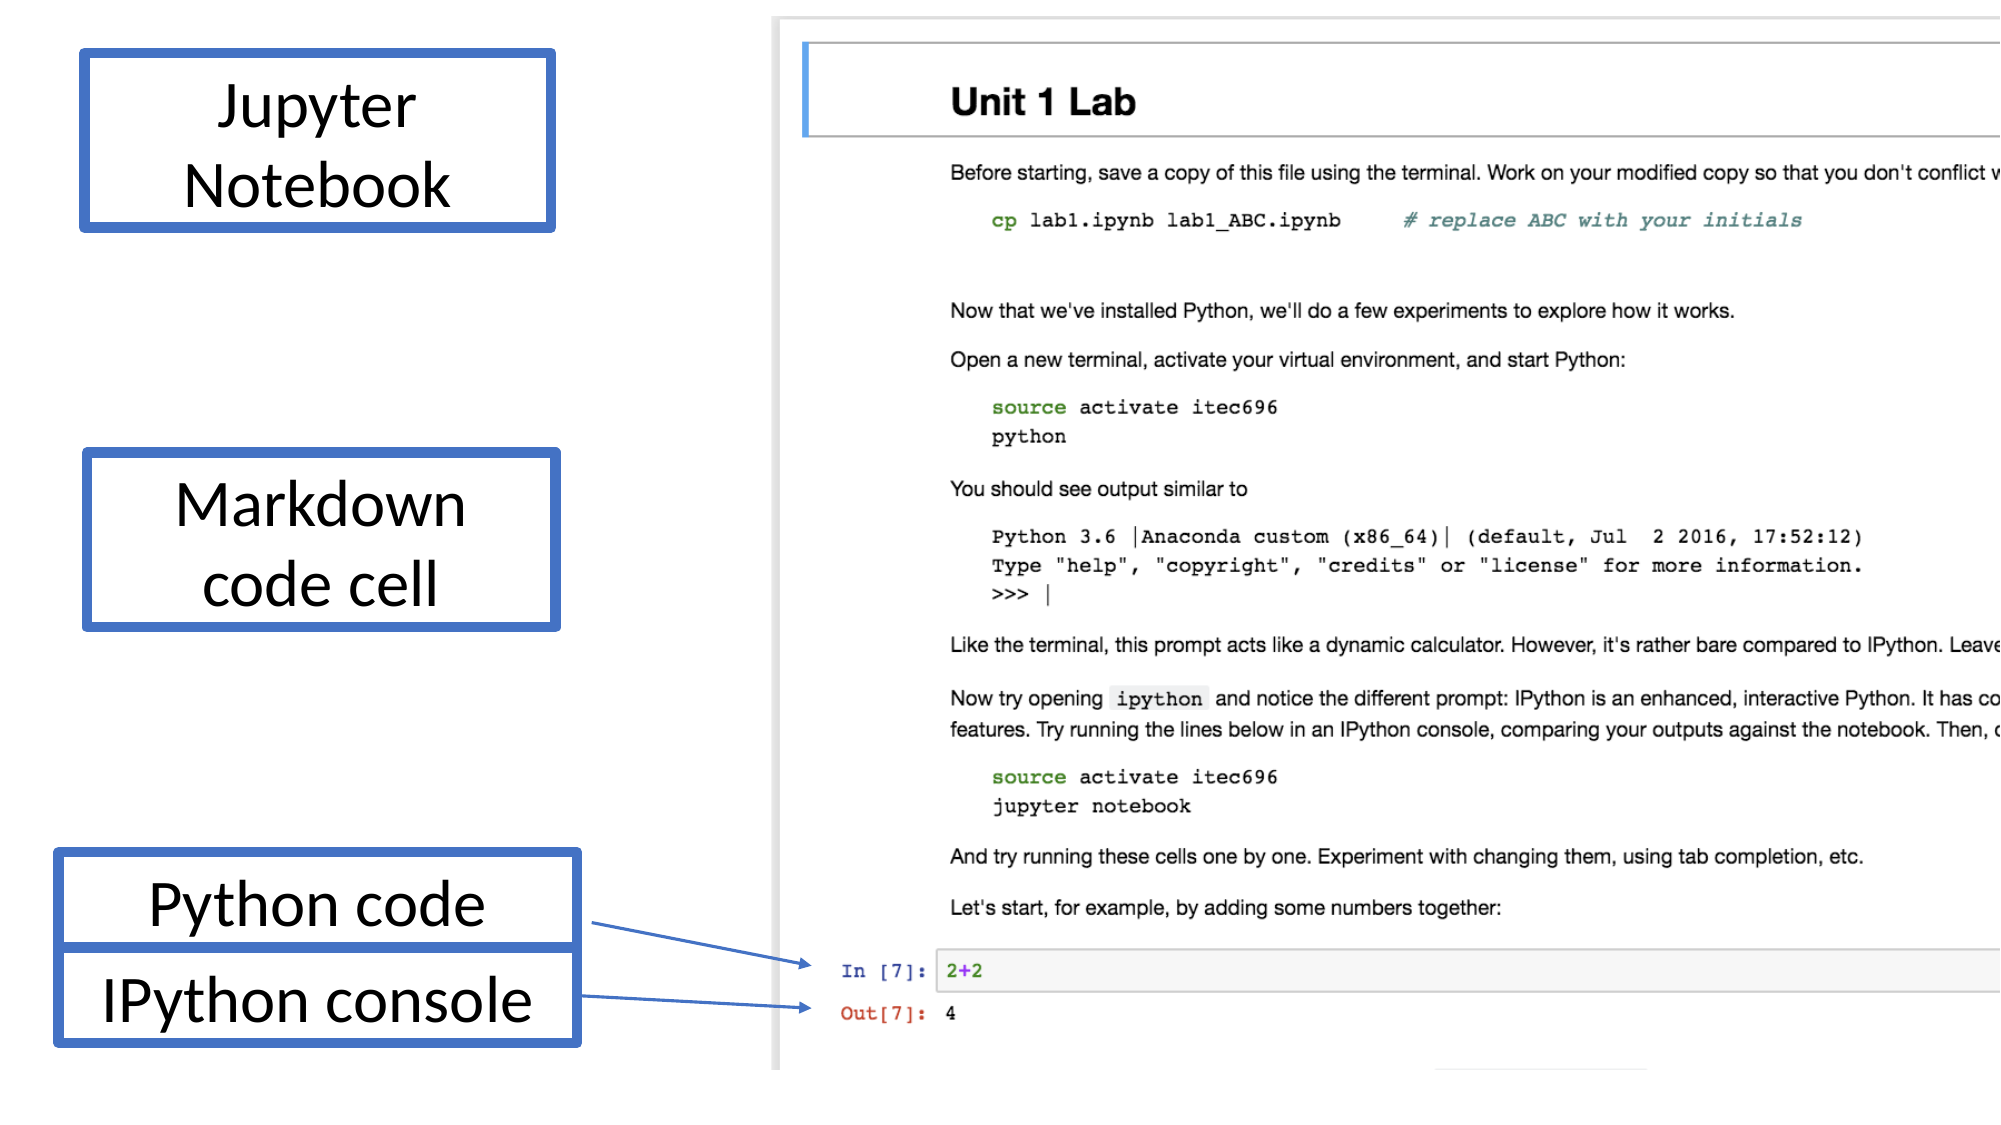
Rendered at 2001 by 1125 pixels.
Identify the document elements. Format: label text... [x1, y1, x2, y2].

text_box Markdown code cell [87, 452, 556, 628]
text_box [576, 996, 812, 1009]
picture [771, 15, 2000, 1070]
text_box Jupyter Notebook [84, 52, 552, 228]
text_box IPython console [58, 948, 578, 1043]
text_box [591, 922, 812, 966]
text_box Python code [58, 852, 578, 947]
